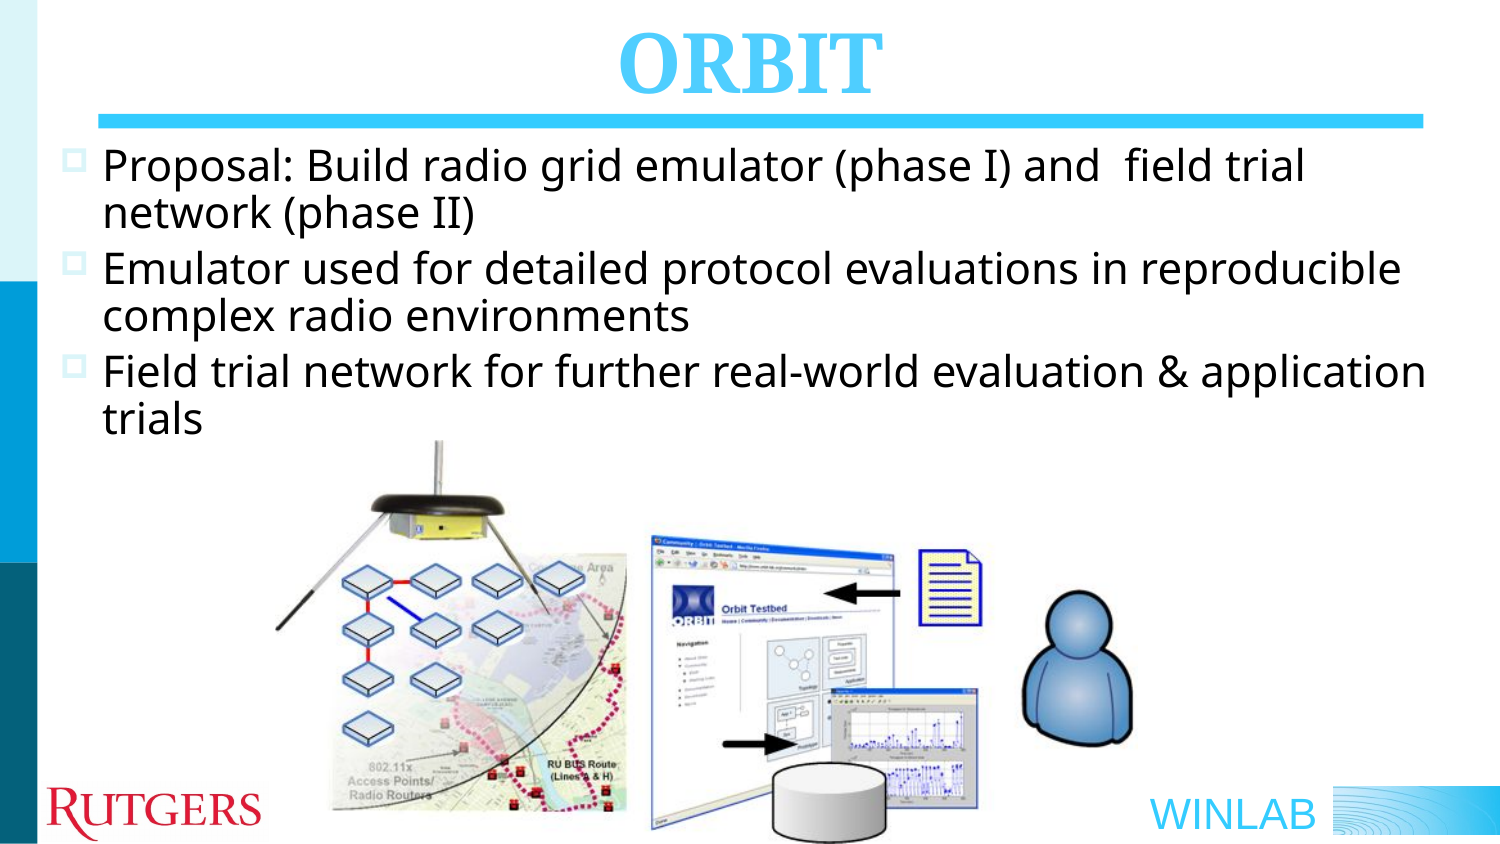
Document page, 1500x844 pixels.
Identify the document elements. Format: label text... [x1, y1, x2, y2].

picture [274, 440, 1138, 844]
picture [41, 781, 269, 842]
list Proposal: Build radio grid emulator (phase I) and field trial network (phase II) Emulator used for detailed protocol evaluations in reproducible complex radio environments Field trial network for further real-world evaluation & application trials [44, 135, 1500, 755]
title ORBIT [0, 0, 1500, 118]
picture [1333, 786, 1500, 835]
